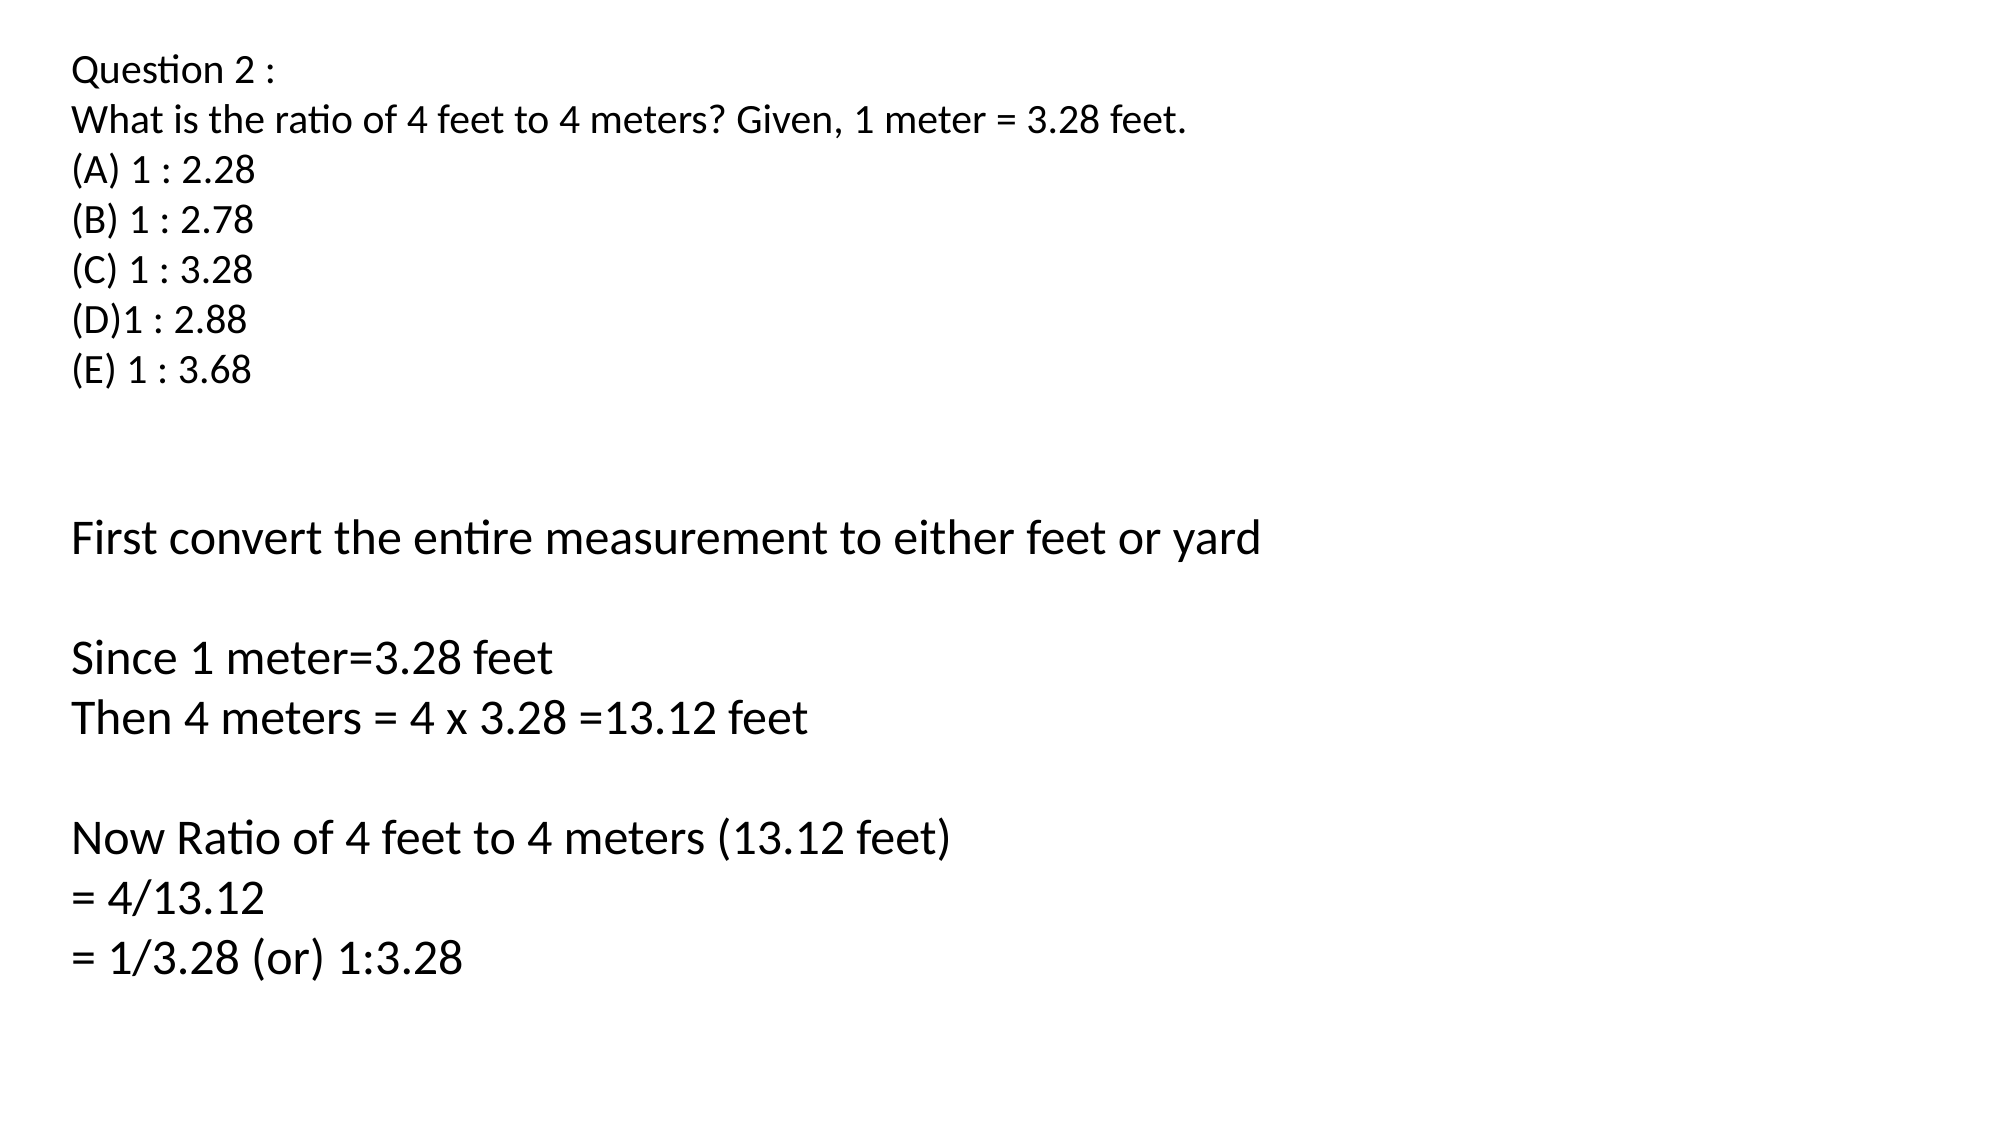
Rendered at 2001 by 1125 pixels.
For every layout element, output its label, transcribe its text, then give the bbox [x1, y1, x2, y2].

text_box First convert the entire measurement to either feet or yard Since 1 meter=3.28 feet Then 4 meters = 4 x 3.28 =13.12 feet Now Ratio of 4 feet to 4 meters (13.12 feet) = 4/13.12 = 1/3.28 (or) 1:3.28 [56, 497, 1532, 992]
text_box Question 2 : What is the ratio of 4 feet to 4 meters? Given, 1 meter = 3.28 feet. (A) 1 : 2.28 (B) 1 : 2.78 (C) 1 : 3.28 (D)1 : 2.88 (E) 1 : 3.68 [56, 34, 1319, 495]
